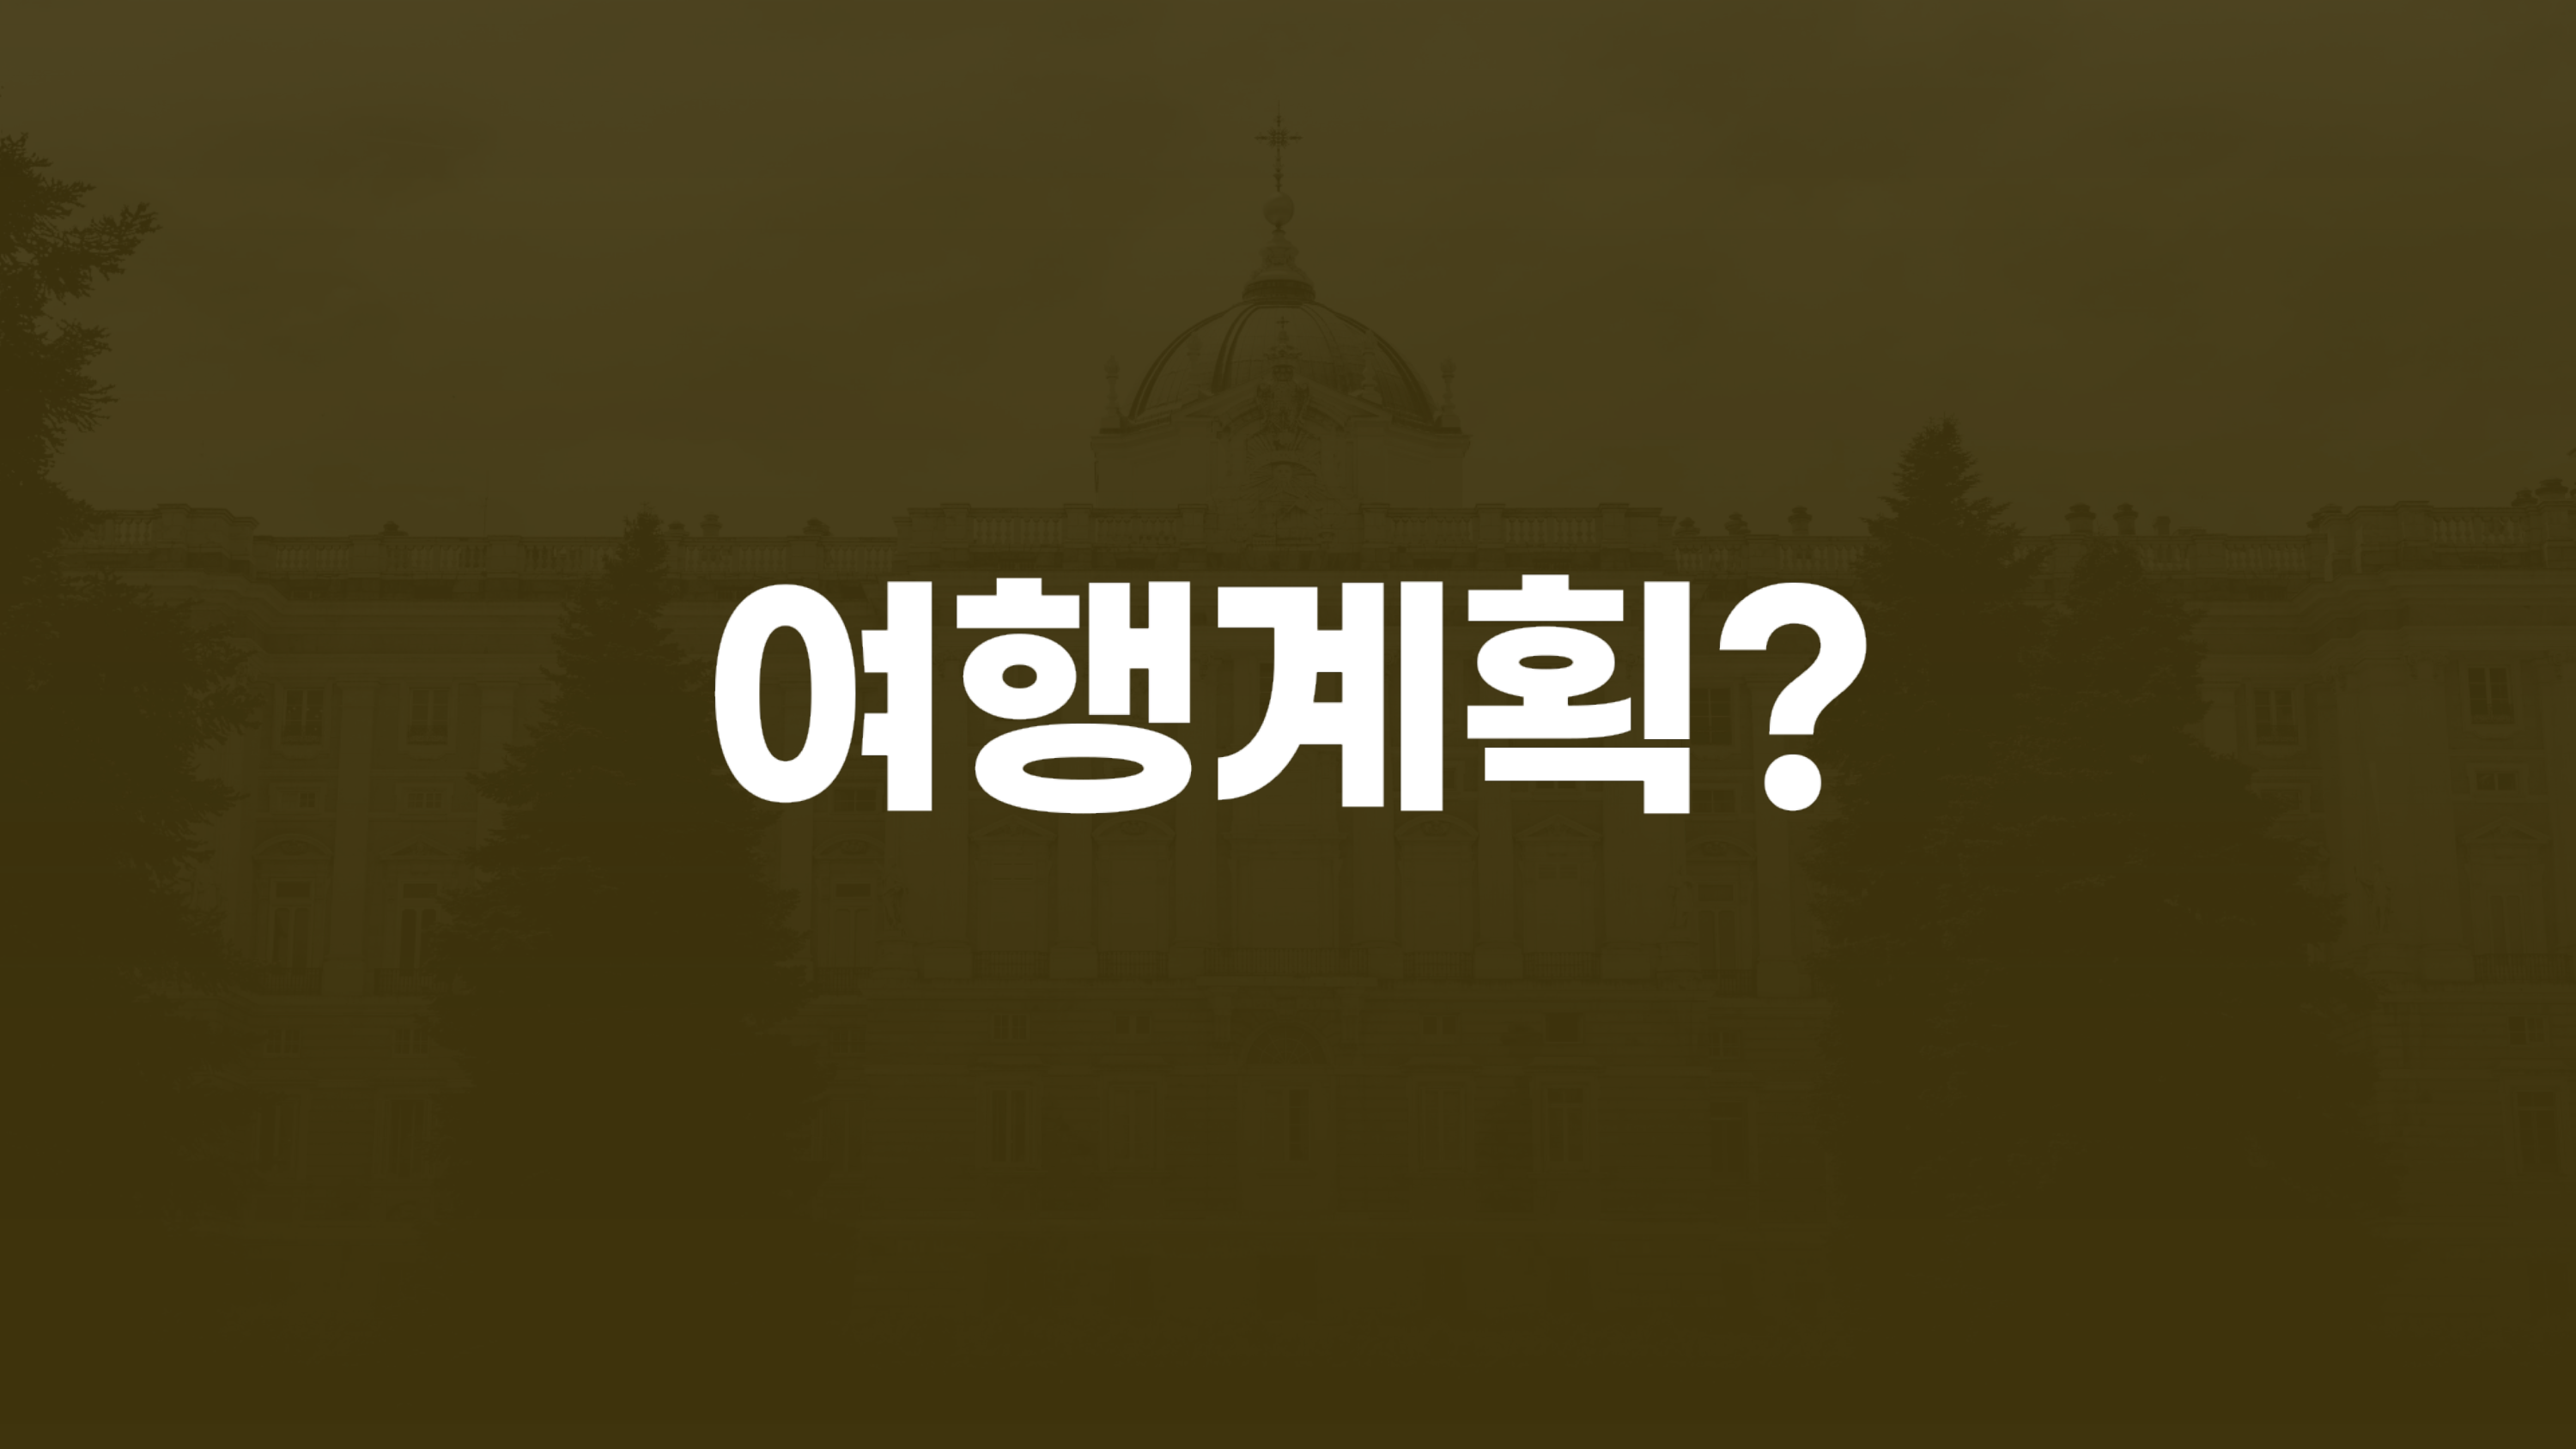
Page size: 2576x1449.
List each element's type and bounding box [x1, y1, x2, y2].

picture [185, 495, 1990, 936]
text_box [0, 0, 2576, 1449]
